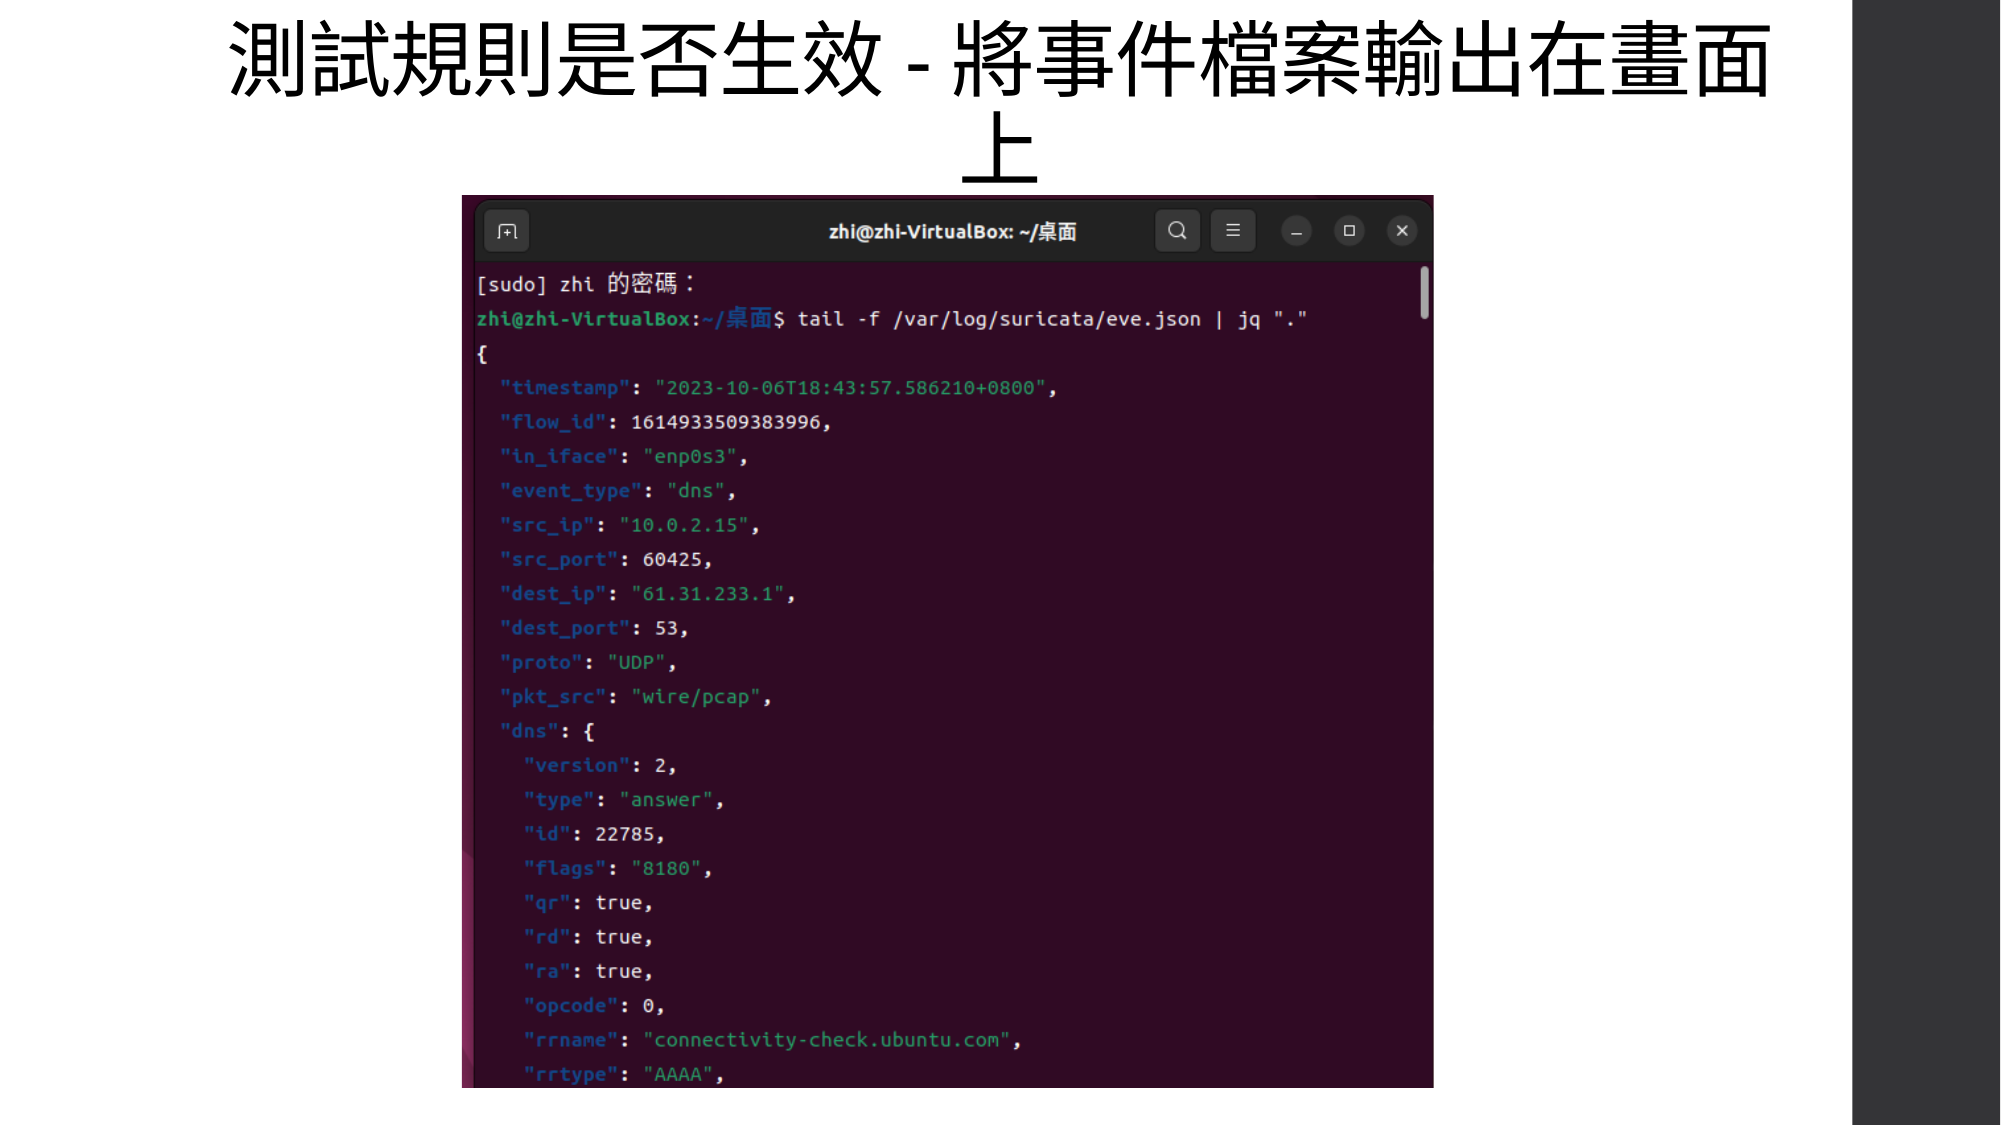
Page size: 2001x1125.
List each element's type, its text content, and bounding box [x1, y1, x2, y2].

title 測試規則是否生效-將事件檔案輸出在畫面上 [172, 0, 1828, 218]
picture [461, 195, 1434, 1088]
